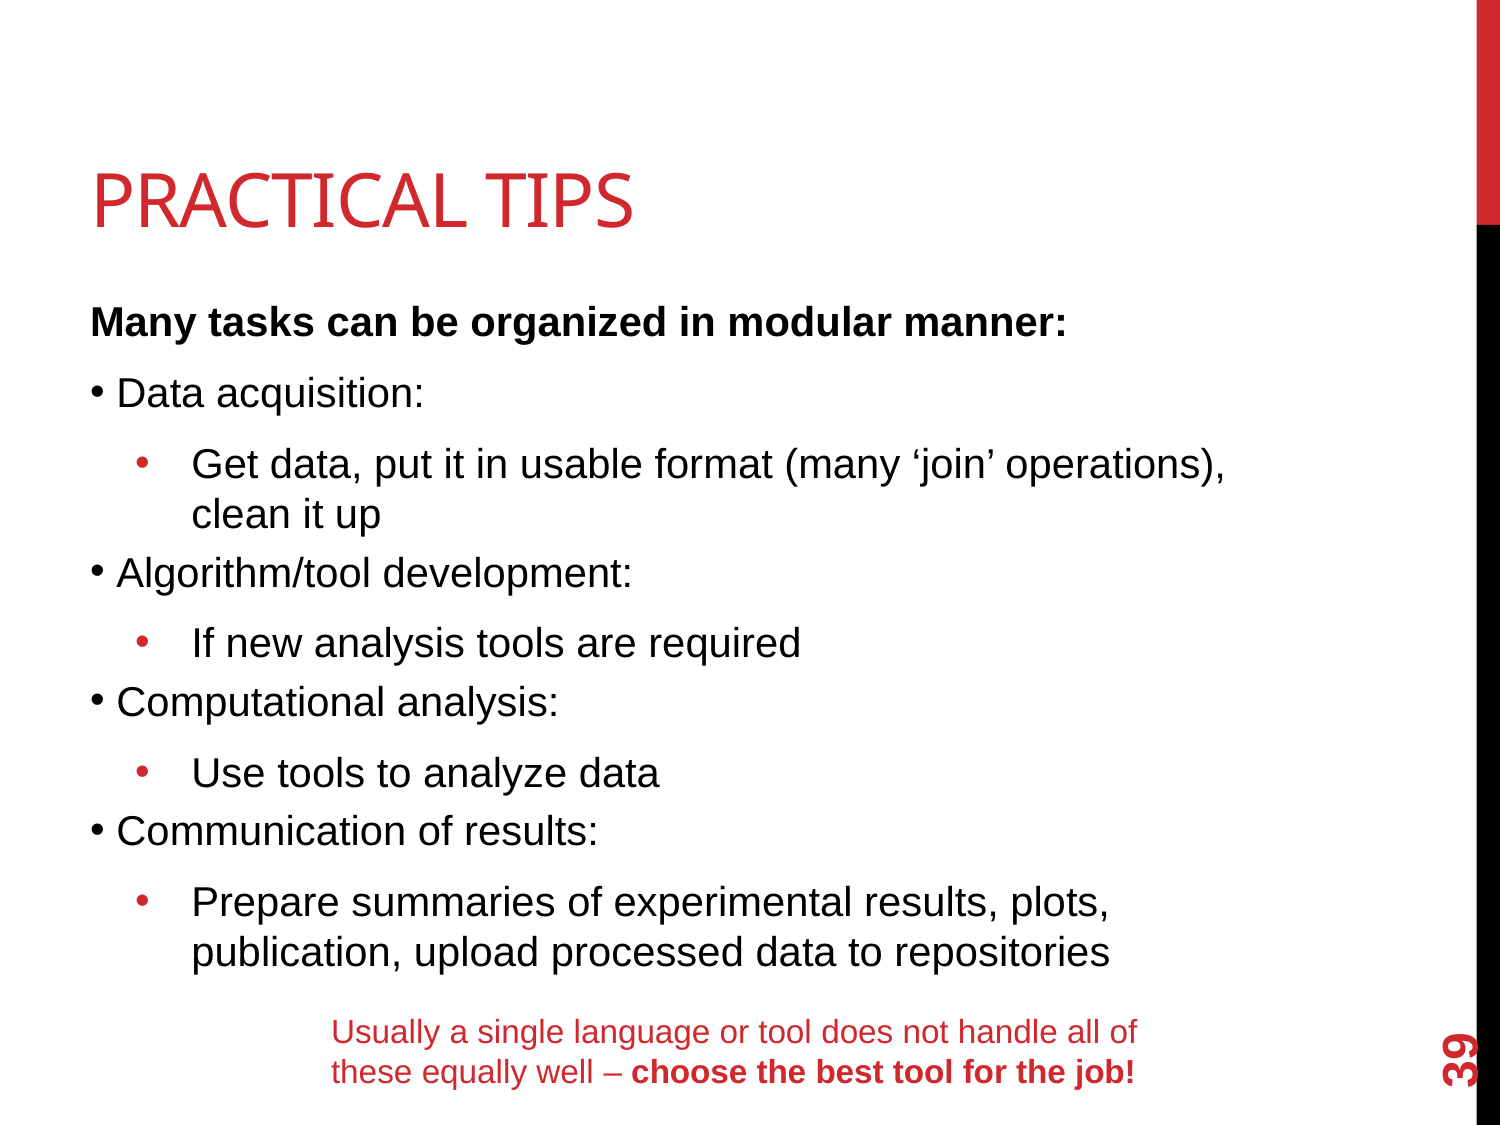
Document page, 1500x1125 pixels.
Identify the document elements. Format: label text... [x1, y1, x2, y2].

title Practical Tips [75, 25, 1025, 250]
text_box Usually a single language or tool does not handle all of these equally well – choose the best tool for the job! [326, 1005, 1164, 1095]
list Many tasks can be organized in modular manner: Data acquisition: Get data, put it in usable format (many ‘join’ operations), clean it up Algorithm/tool development: If new analysis tools are required Computational analysis: Use tools to analyze data Communication of results: Prepare summaries of experimental results, plots, publication, upload processed data to repositories [75, 287, 1325, 1005]
slide_number 39 [1427, 887, 1488, 1104]
